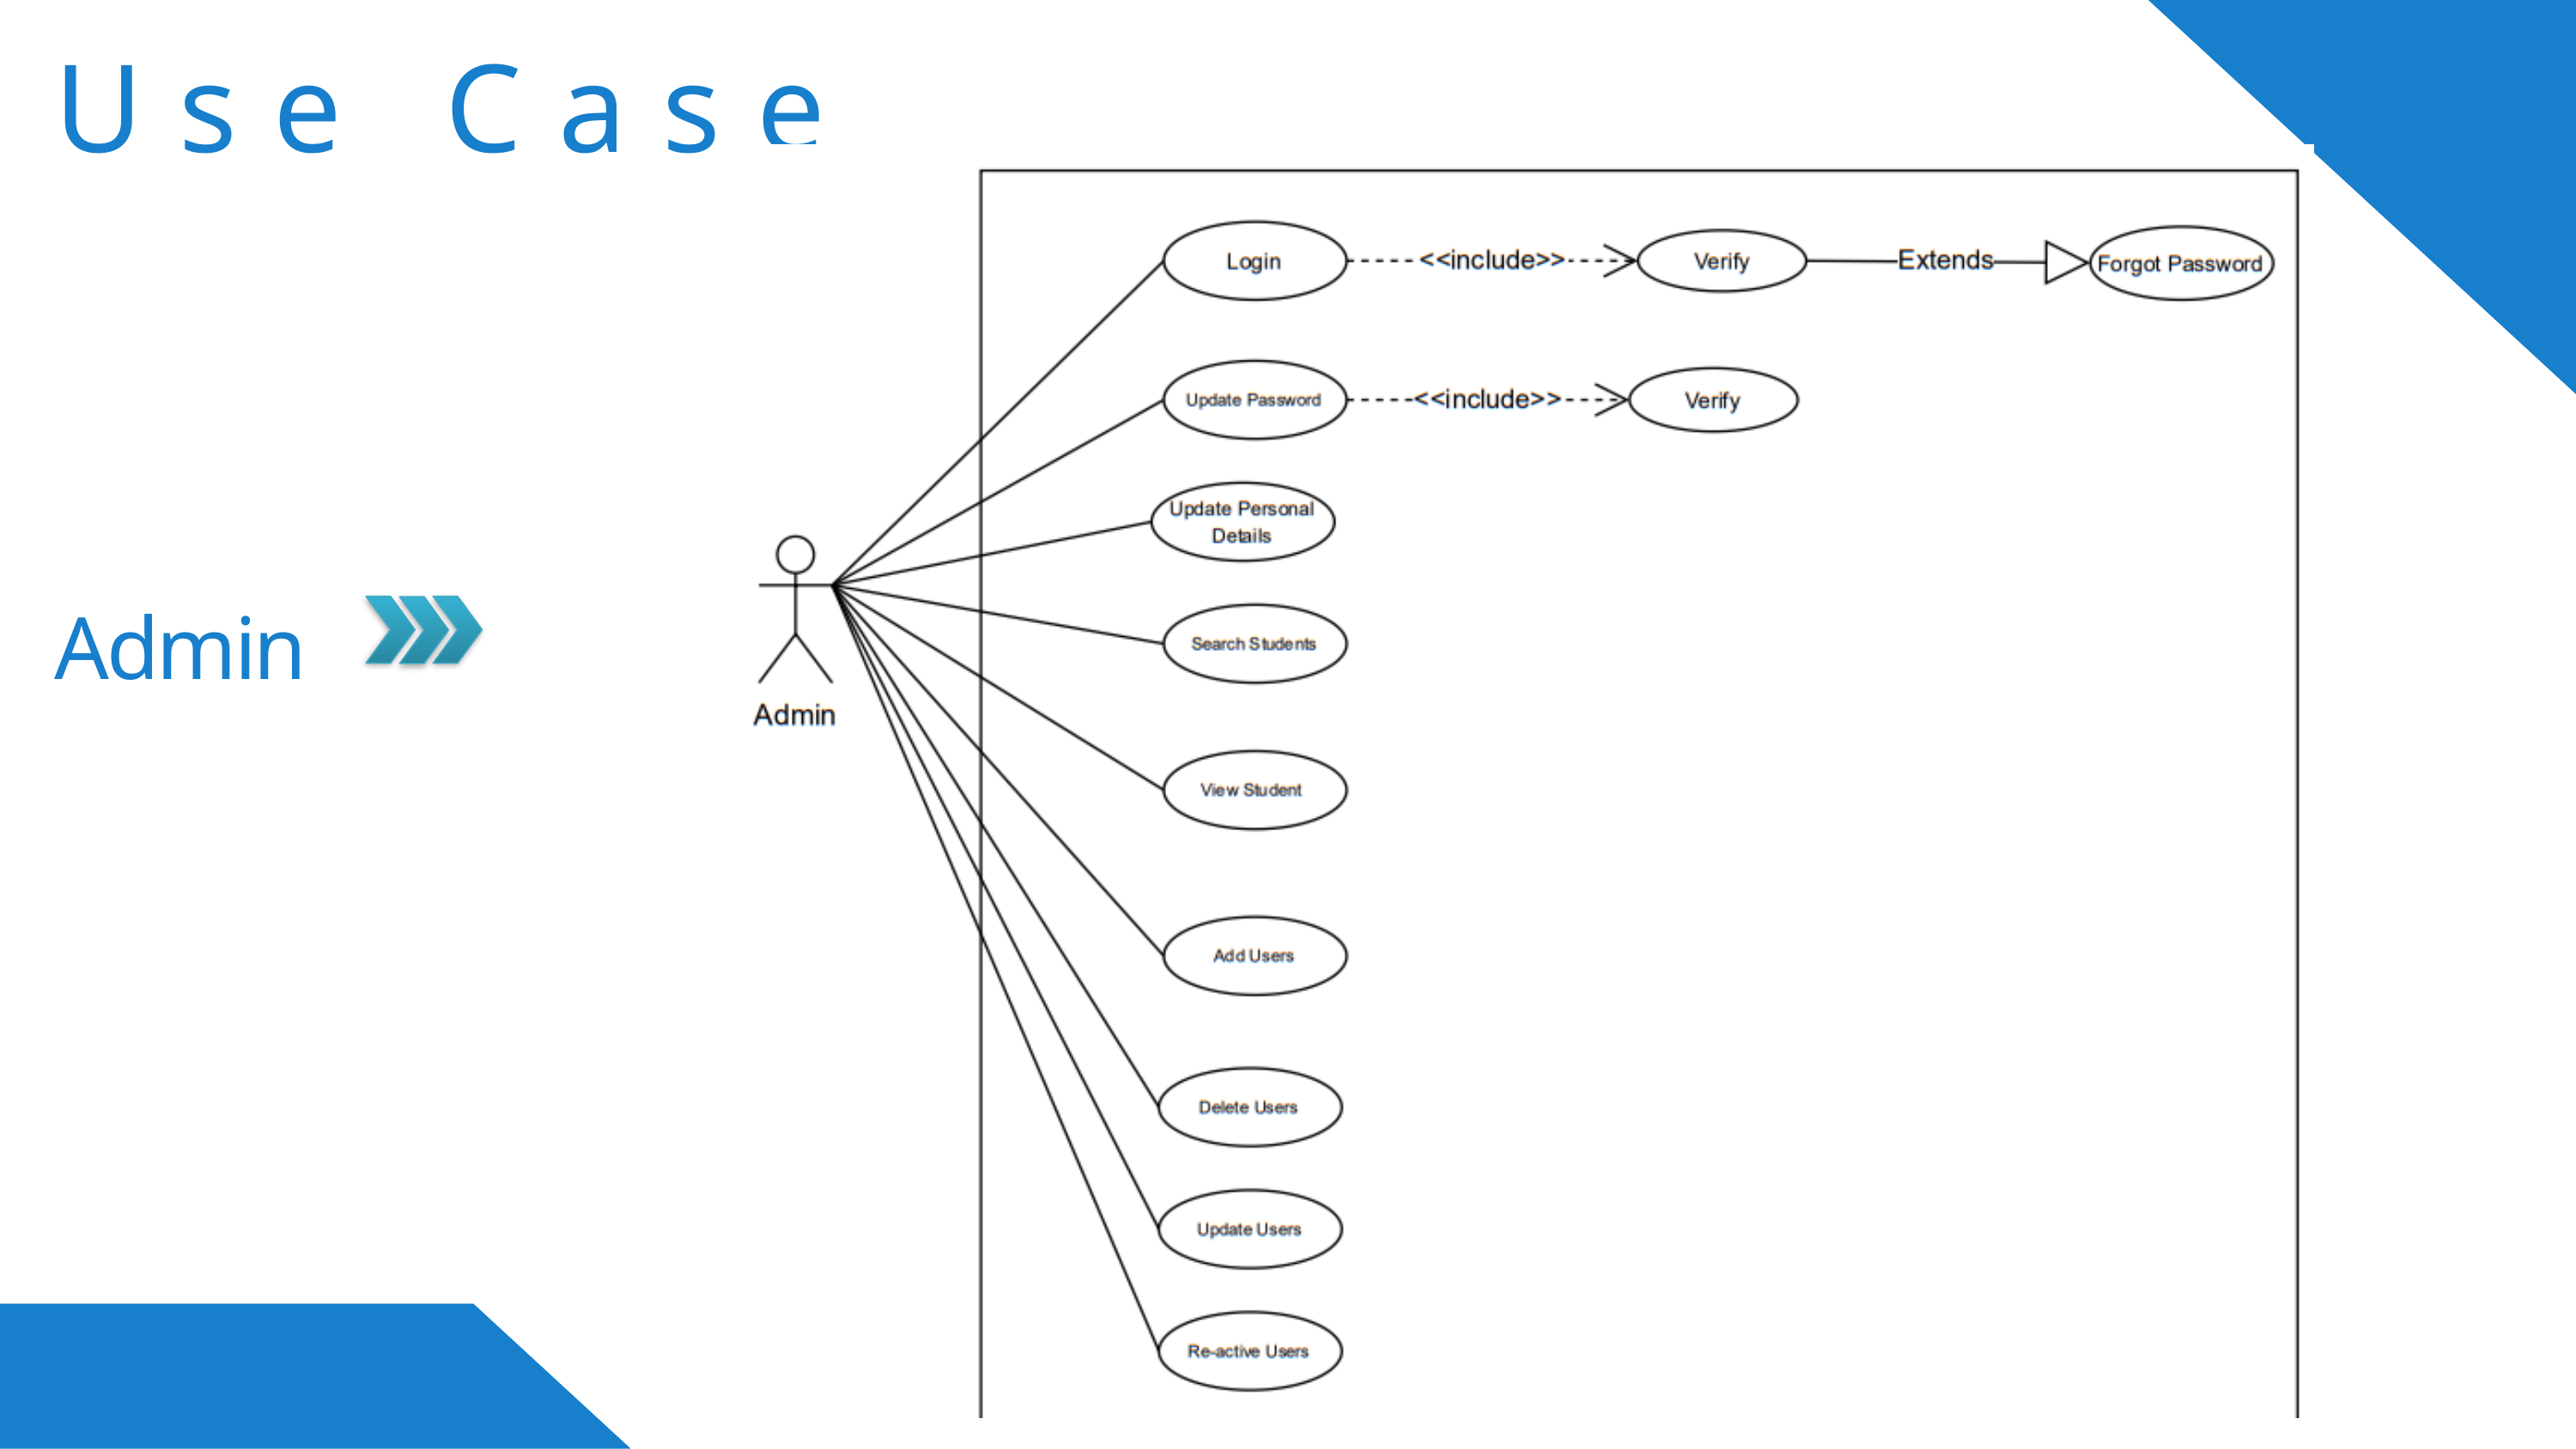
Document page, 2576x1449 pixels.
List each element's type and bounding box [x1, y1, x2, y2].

text_box [0, 1303, 631, 1449]
text_box [372, 233, 506, 1002]
text_box [2034, 0, 2576, 395]
text_box [365, 596, 483, 664]
text_box [54, 30, 927, 277]
picture [730, 144, 2314, 1418]
